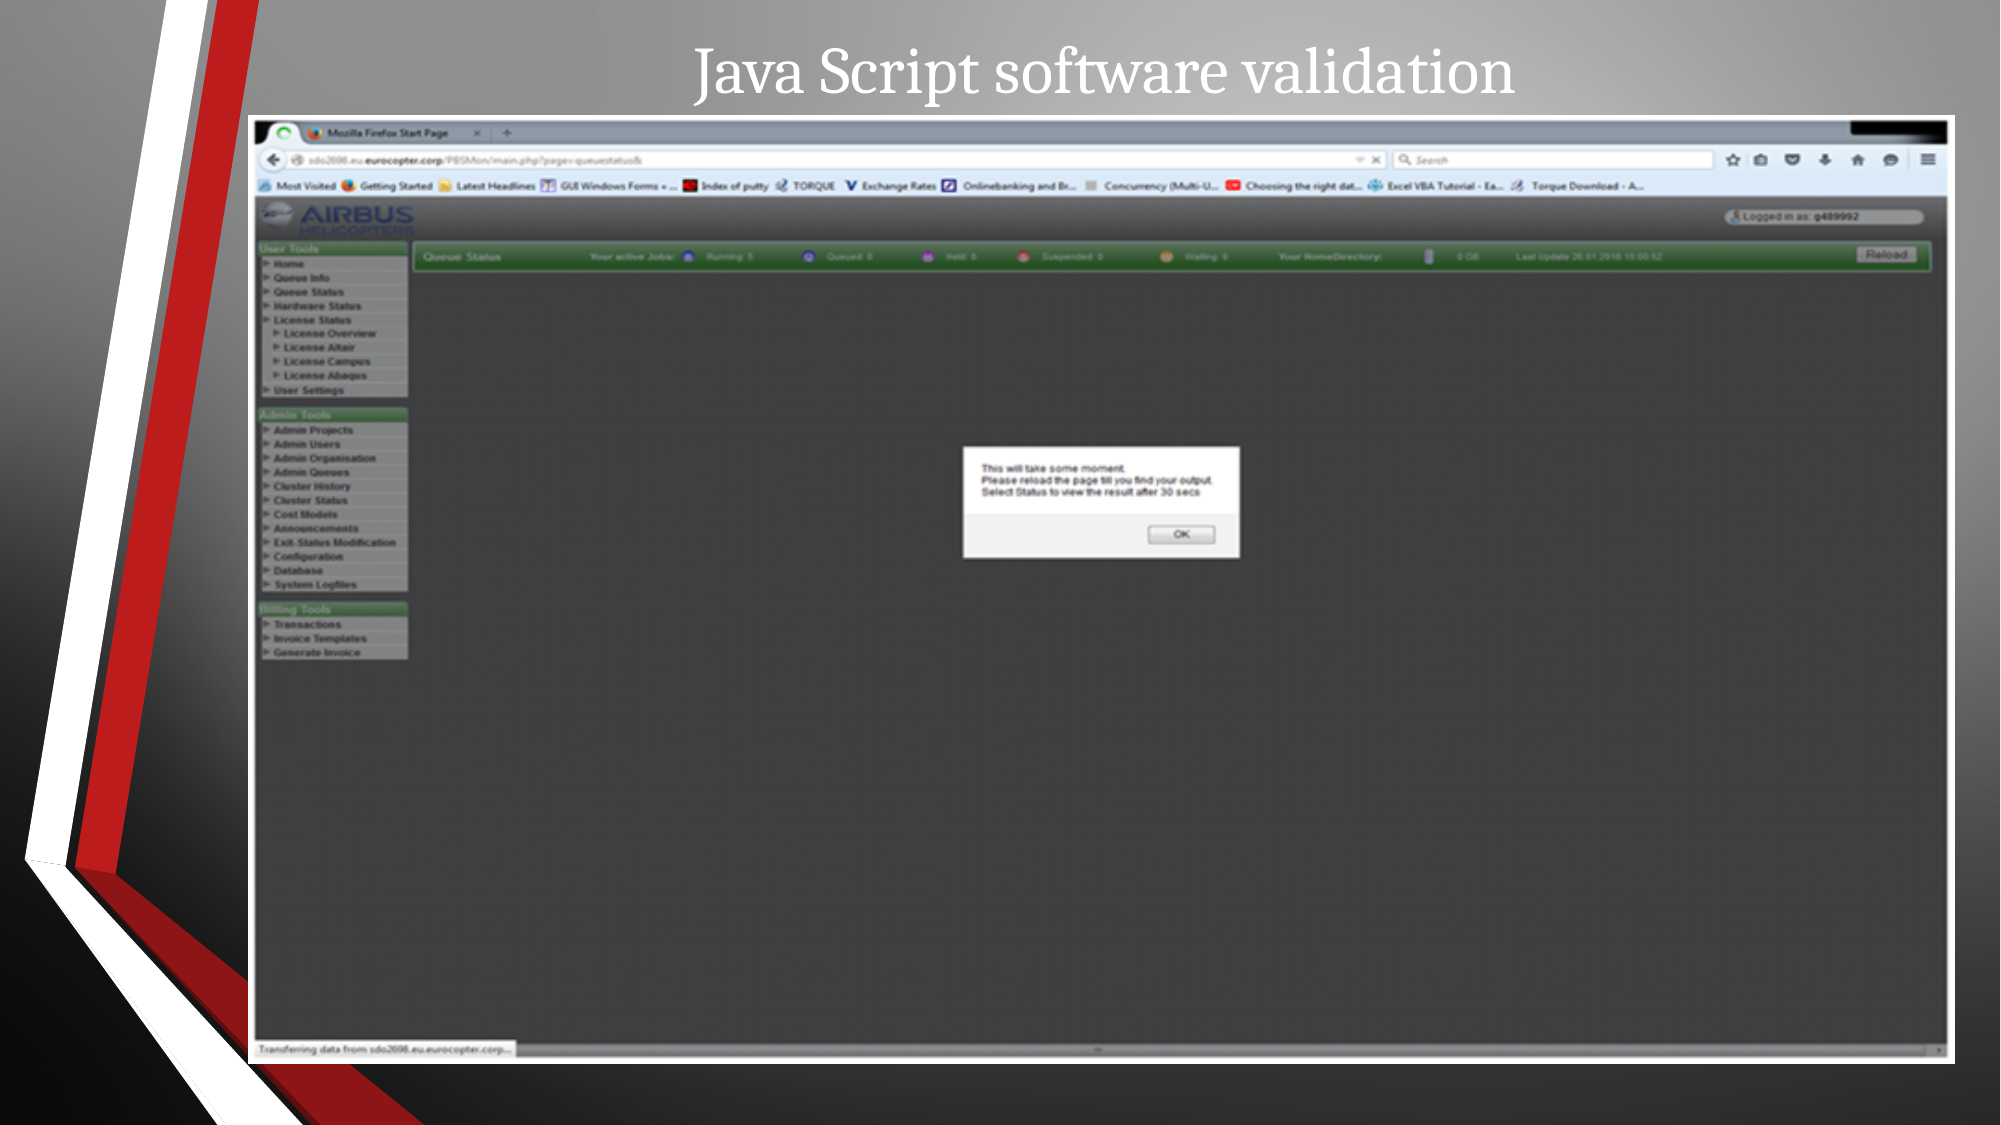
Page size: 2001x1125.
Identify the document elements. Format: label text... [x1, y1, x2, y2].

title Java Script software validation [248, 0, 1964, 135]
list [248, 115, 1955, 1064]
